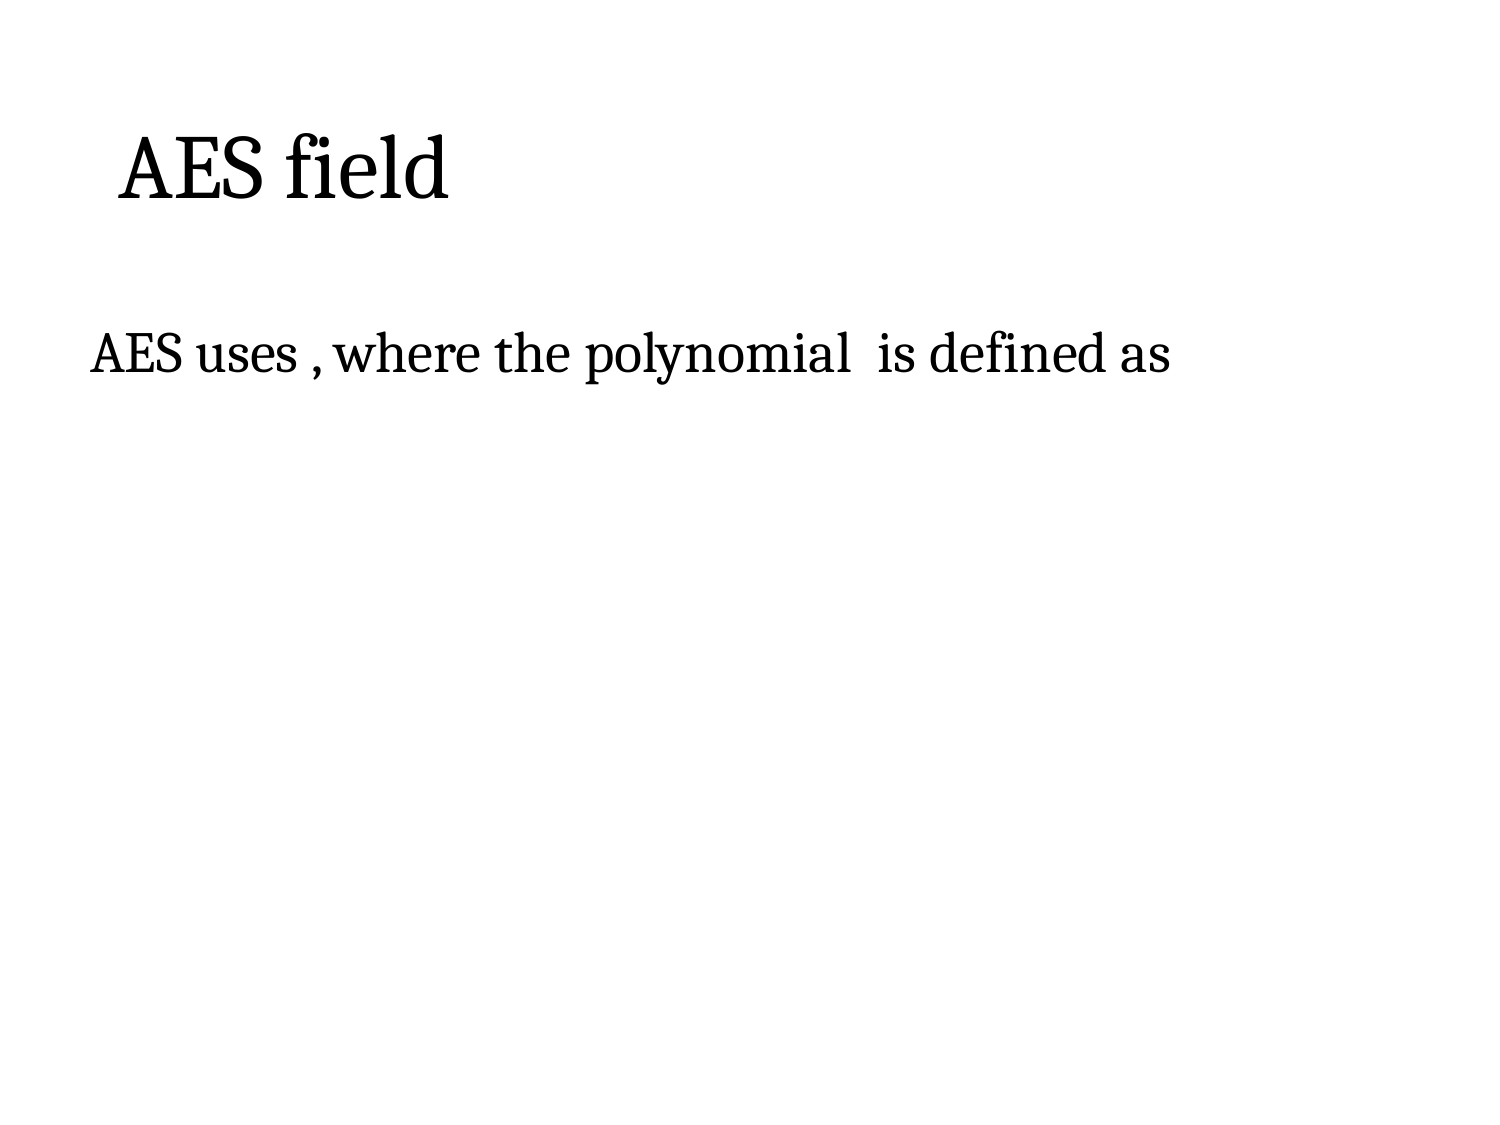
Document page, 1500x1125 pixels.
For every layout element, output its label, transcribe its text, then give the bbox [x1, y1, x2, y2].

title AES field [103, 59, 1397, 278]
